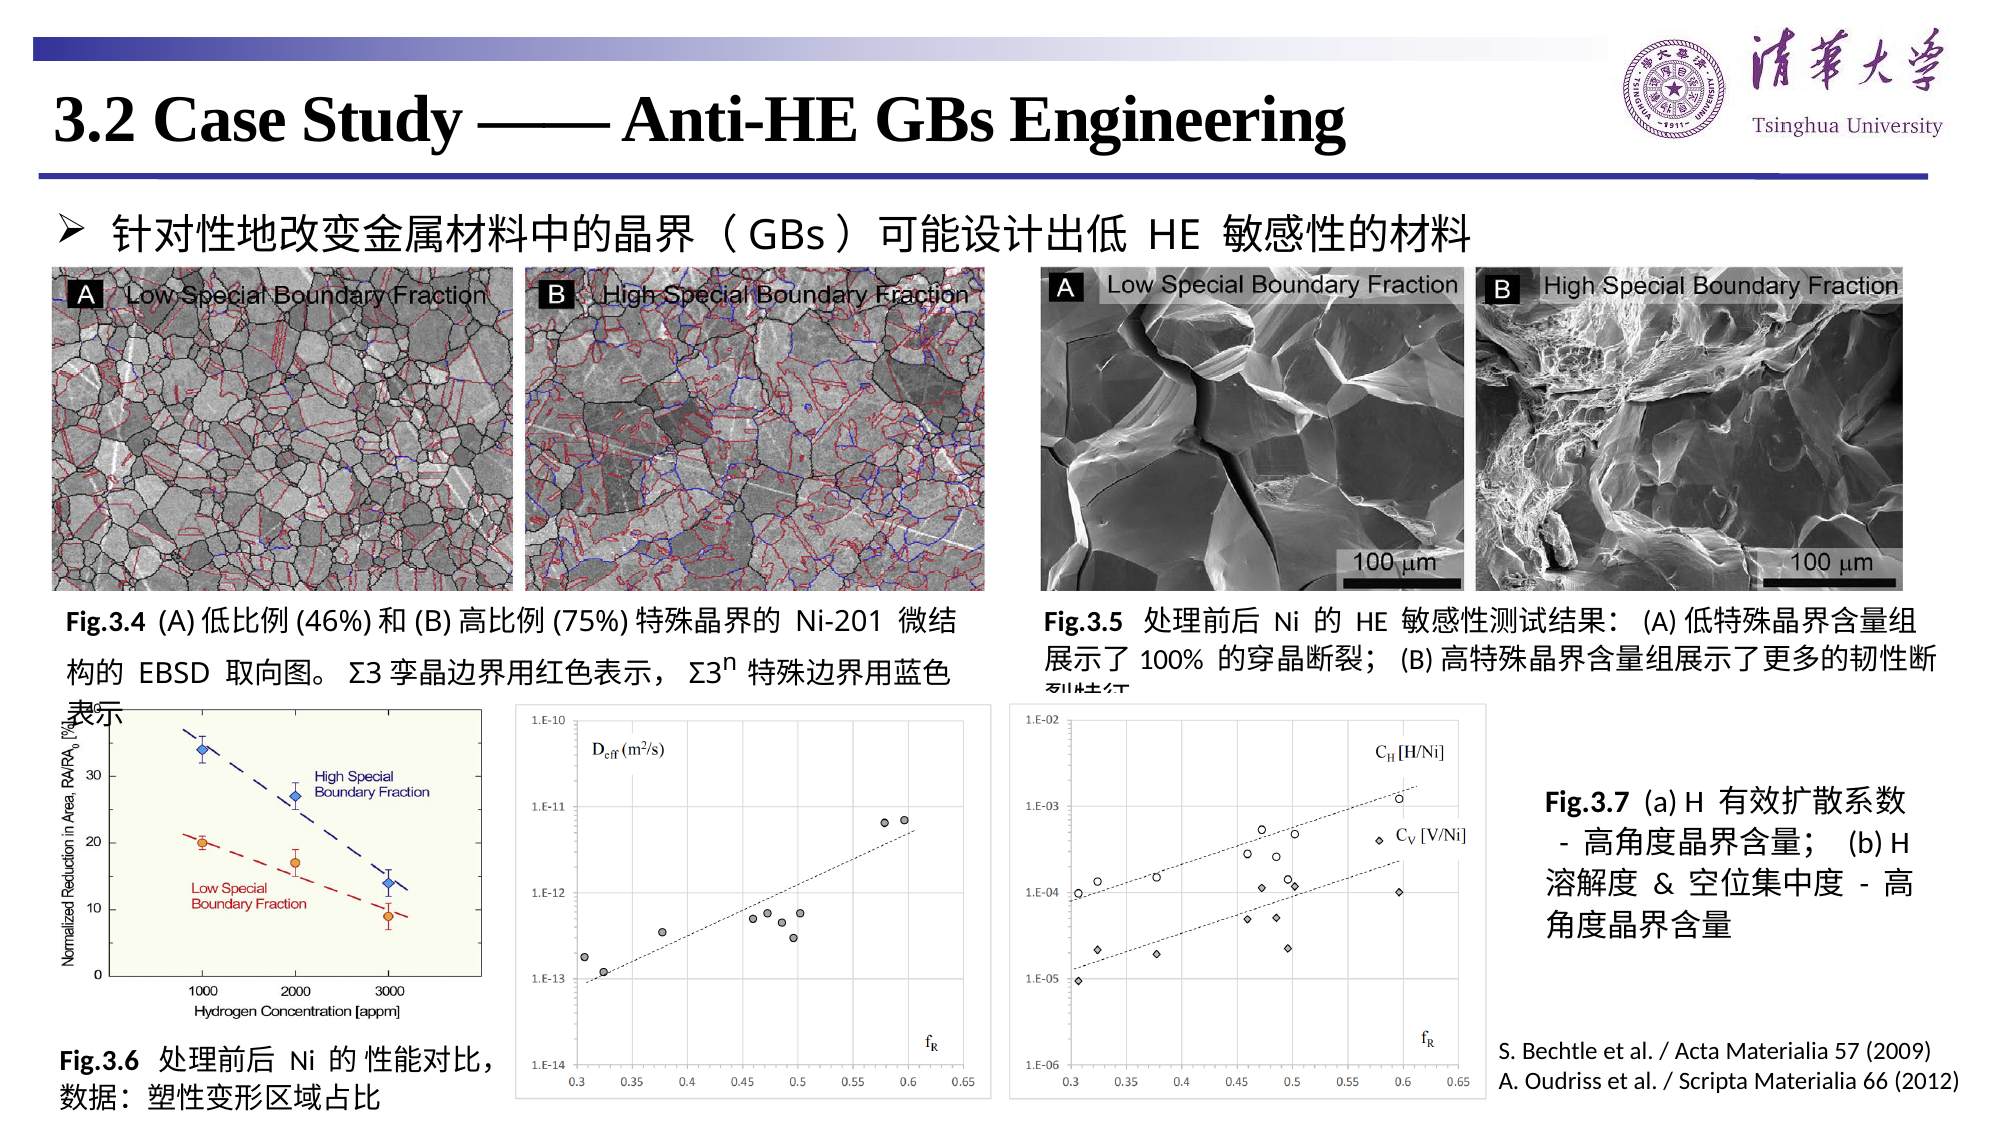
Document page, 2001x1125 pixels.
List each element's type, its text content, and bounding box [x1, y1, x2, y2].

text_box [1029, 266, 1961, 684]
text_box Fig.3.7 (a) H 有效扩散系数 - 高角度晶界含量； (b) H 溶解度 & 空位集中度 - 高角度晶界含量 [1530, 770, 1931, 950]
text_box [32, 11, 1961, 180]
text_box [44, 703, 498, 1124]
text_box 针对性地改变金属材料中的晶界（GBs）可能设计出低 HE 敏感性的材料 [40, 200, 1513, 266]
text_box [51, 266, 985, 684]
picture [497, 693, 1494, 1111]
text_box S. Bechtle et al. / Acta Materialia 57 (2009) A. Oudriss et al. / Scripta Materialia 66 (2012) [1498, 1027, 2000, 1102]
